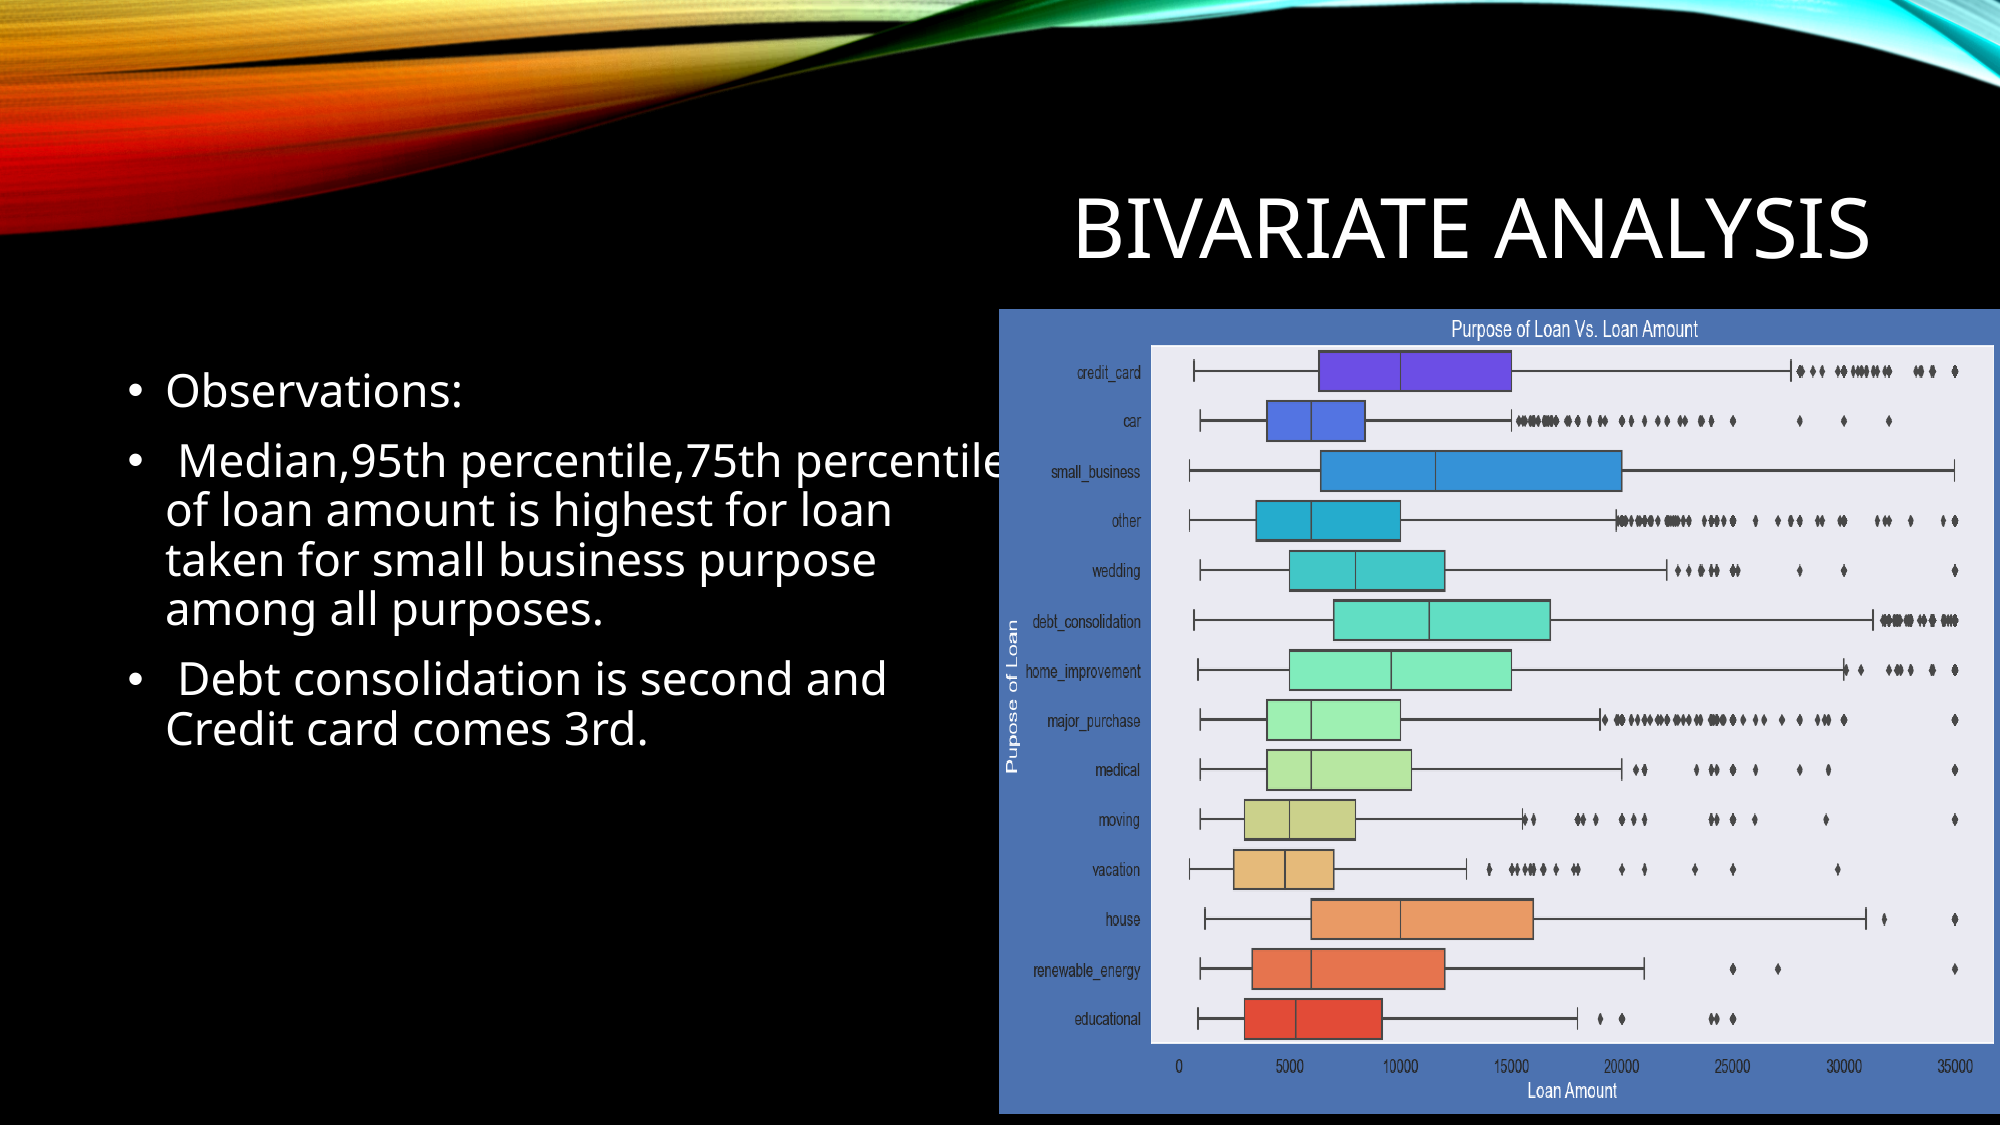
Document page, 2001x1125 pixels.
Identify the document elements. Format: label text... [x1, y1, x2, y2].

list Observations: Median,95th percentile,75th percentile of loan amount is highest for loan taken for small business purpose among all purposes. Debt consolidation is second and Credit card comes 3rd. [112, 360, 999, 1021]
title Bivariate analysis [474, 125, 1888, 338]
picture [0, 0, 2000, 237]
picture [999, 309, 2000, 1114]
